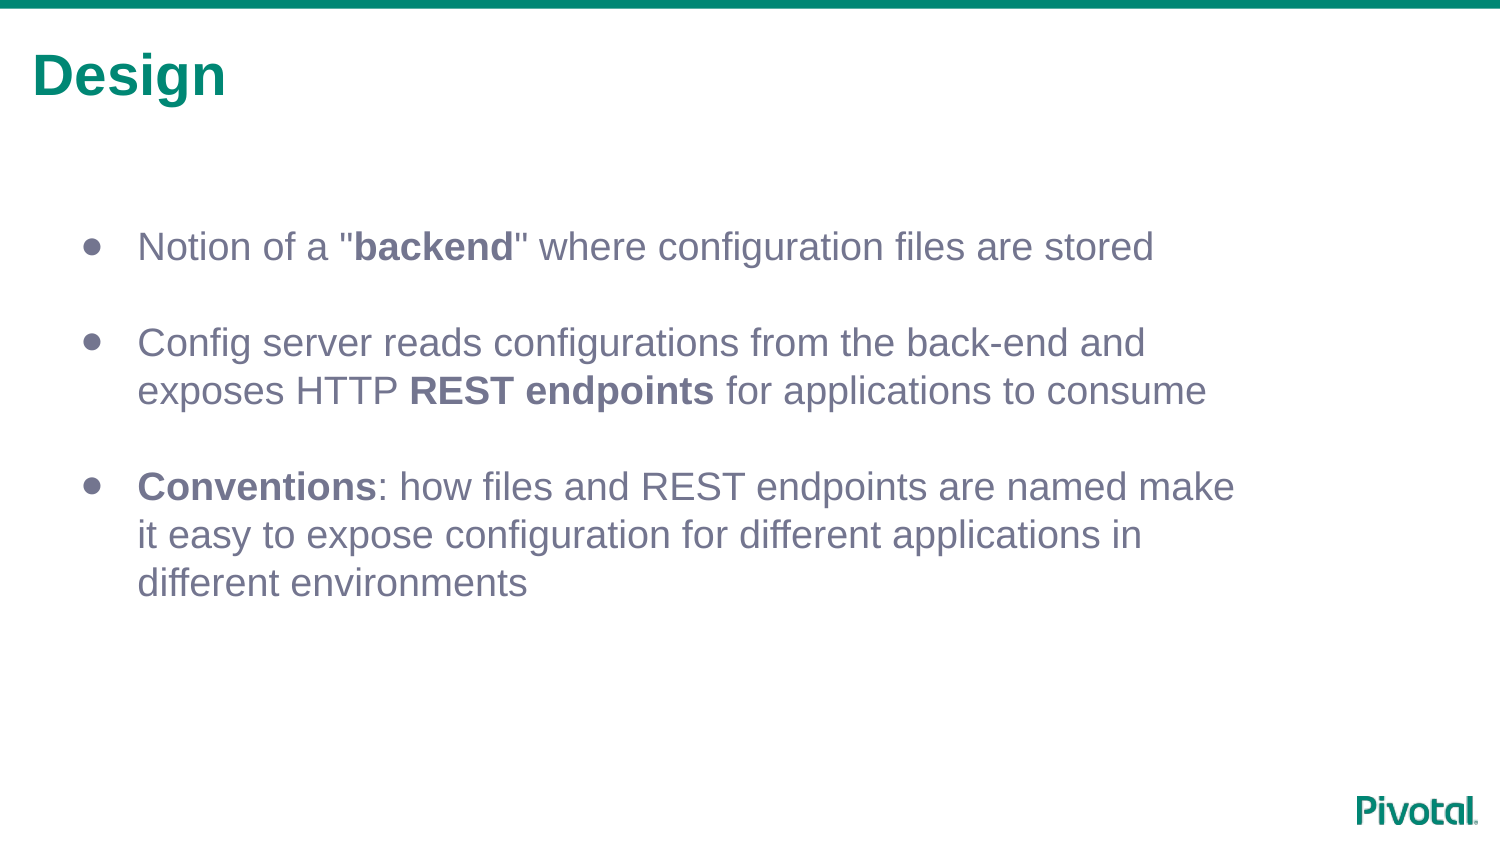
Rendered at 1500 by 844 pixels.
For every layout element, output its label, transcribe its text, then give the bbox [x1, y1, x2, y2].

list Notion of a "backend" where configuration files are stored Config server reads configurations from the back-end and exposes HTTP REST endpoints for applications to consume Conventions: how files and REST endpoints are named make it easy to expose configuration for different applications in different environments [46, 198, 1256, 730]
title Design [17, 27, 1500, 118]
picture [1357, 796, 1478, 825]
